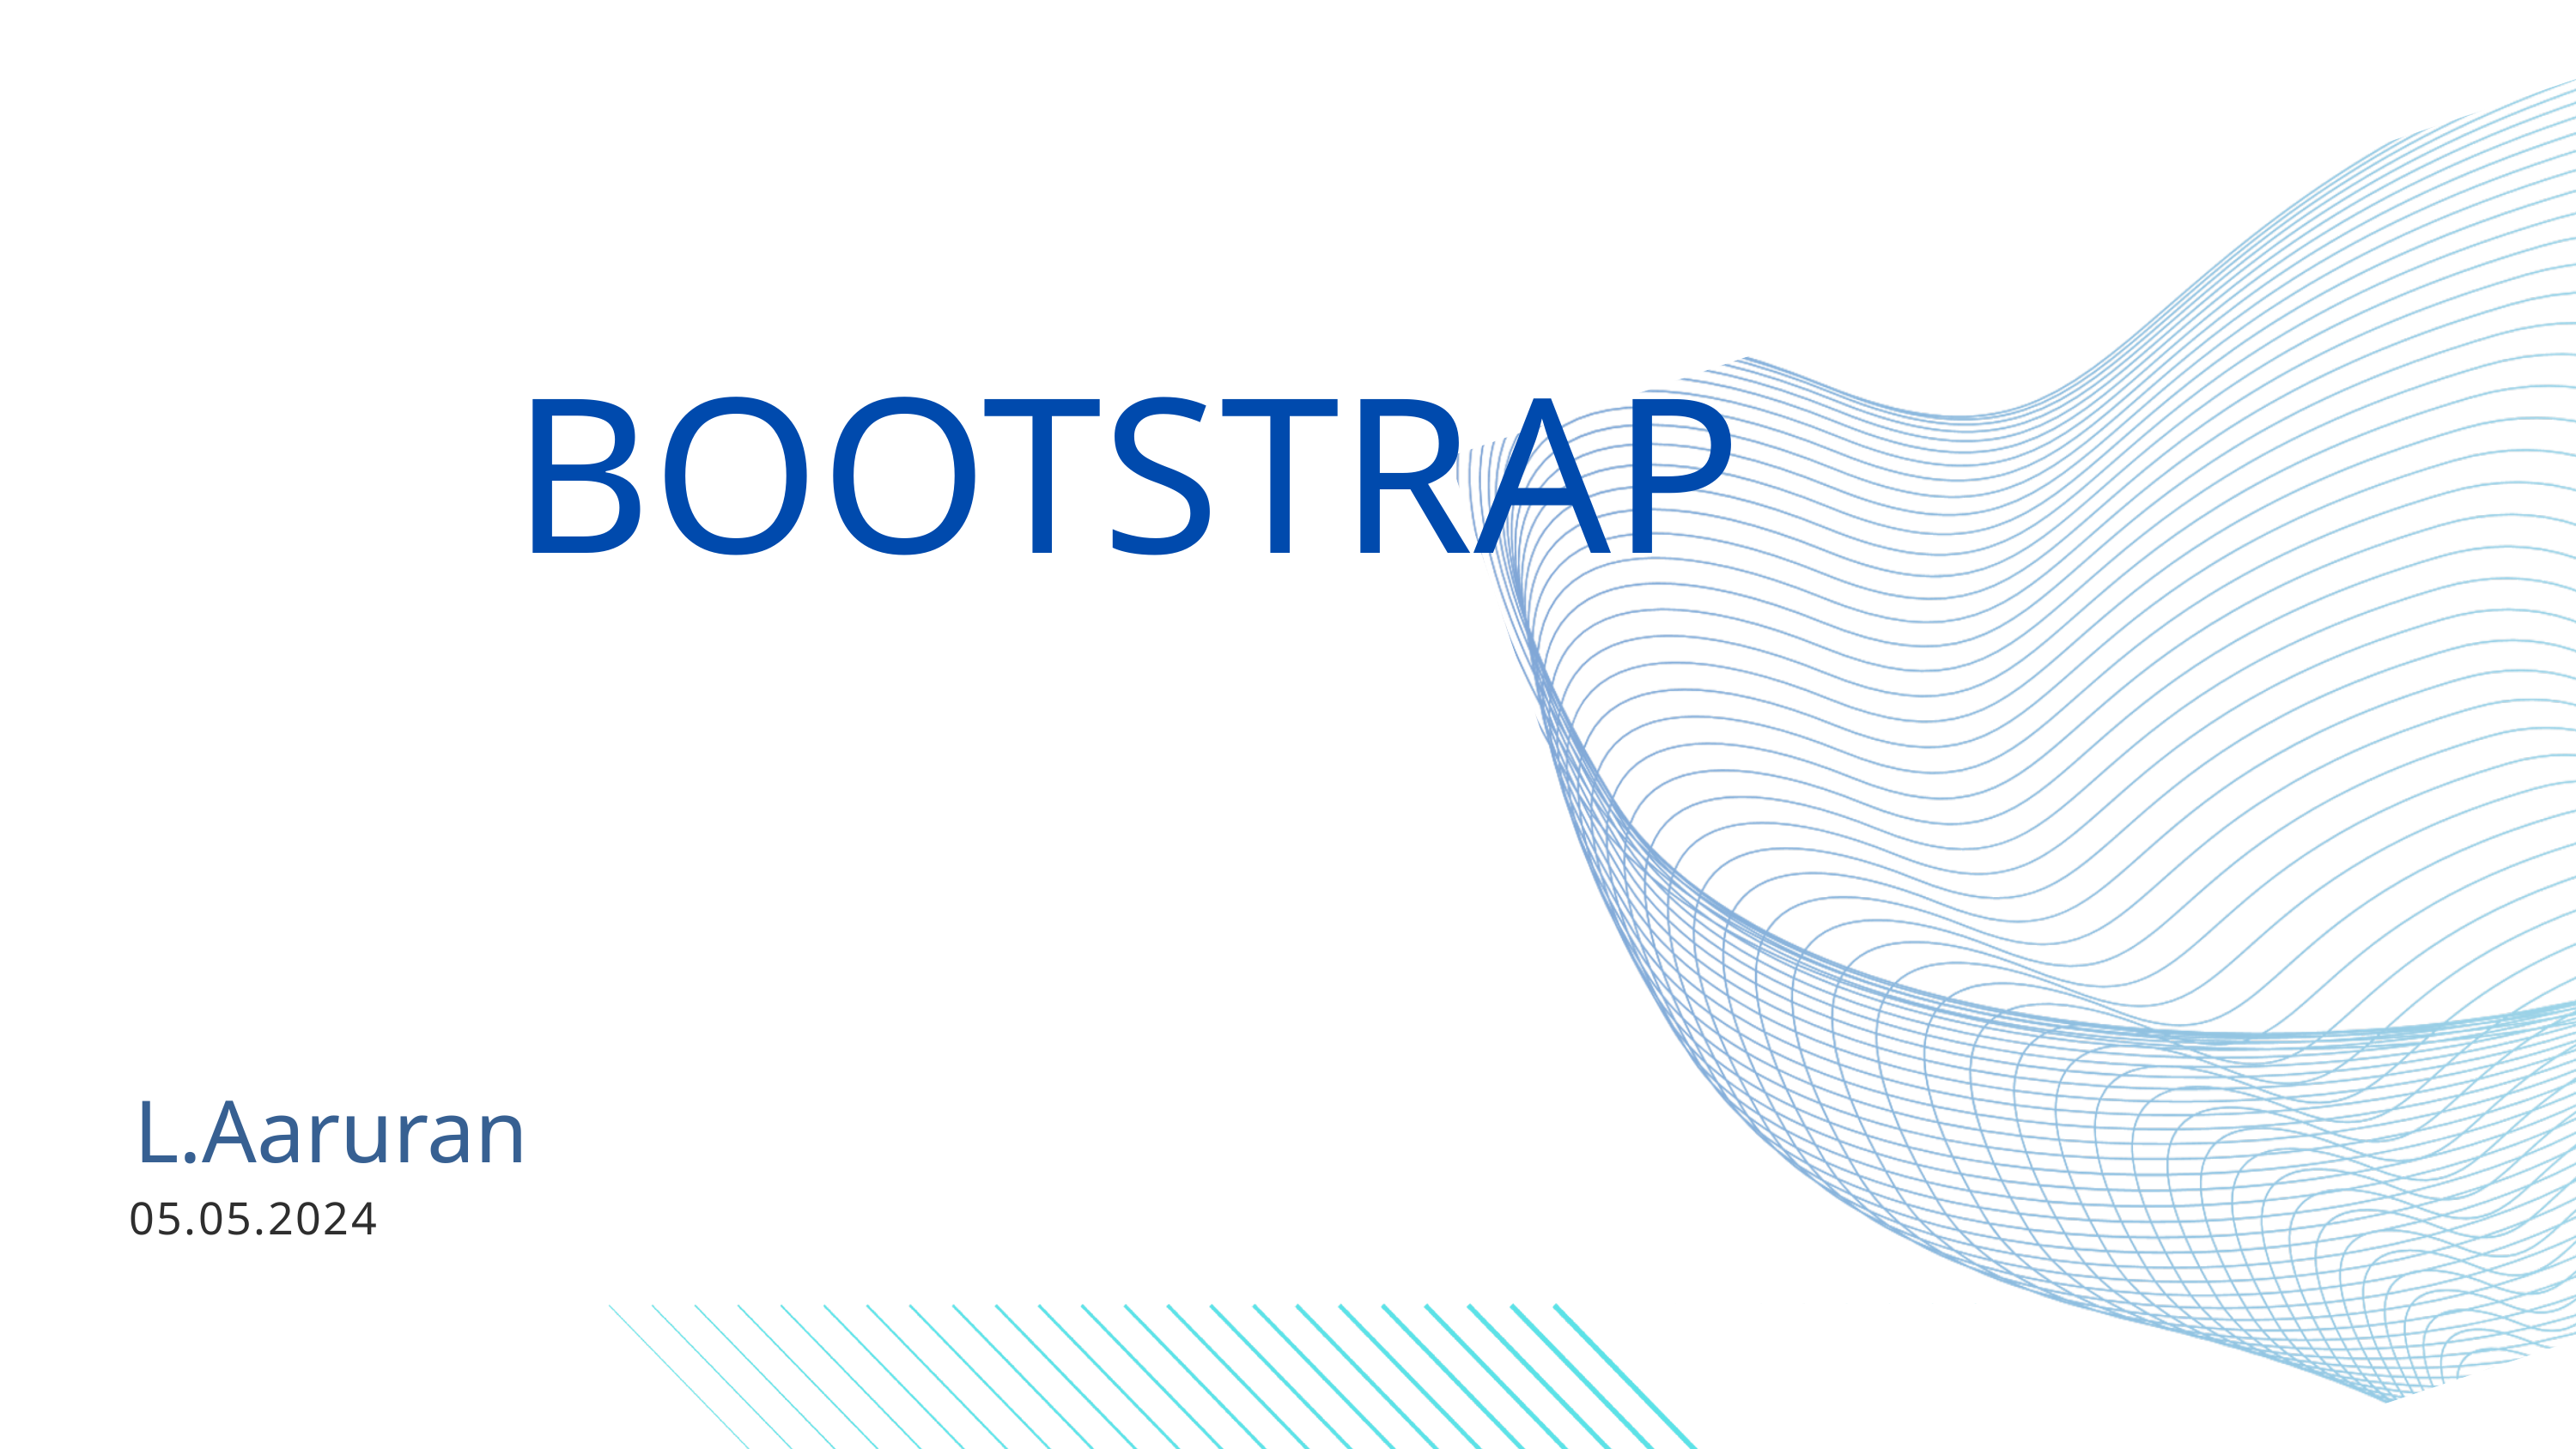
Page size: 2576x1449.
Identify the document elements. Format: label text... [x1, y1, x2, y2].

text_box [1496, 79, 2576, 1449]
text_box BOOTSTRAP [512, 383, 2075, 597]
title L.Aaruran [96, 1046, 567, 1210]
text_box 05.05.2024 [129, 1180, 812, 1244]
text_box [608, 1303, 1978, 1449]
